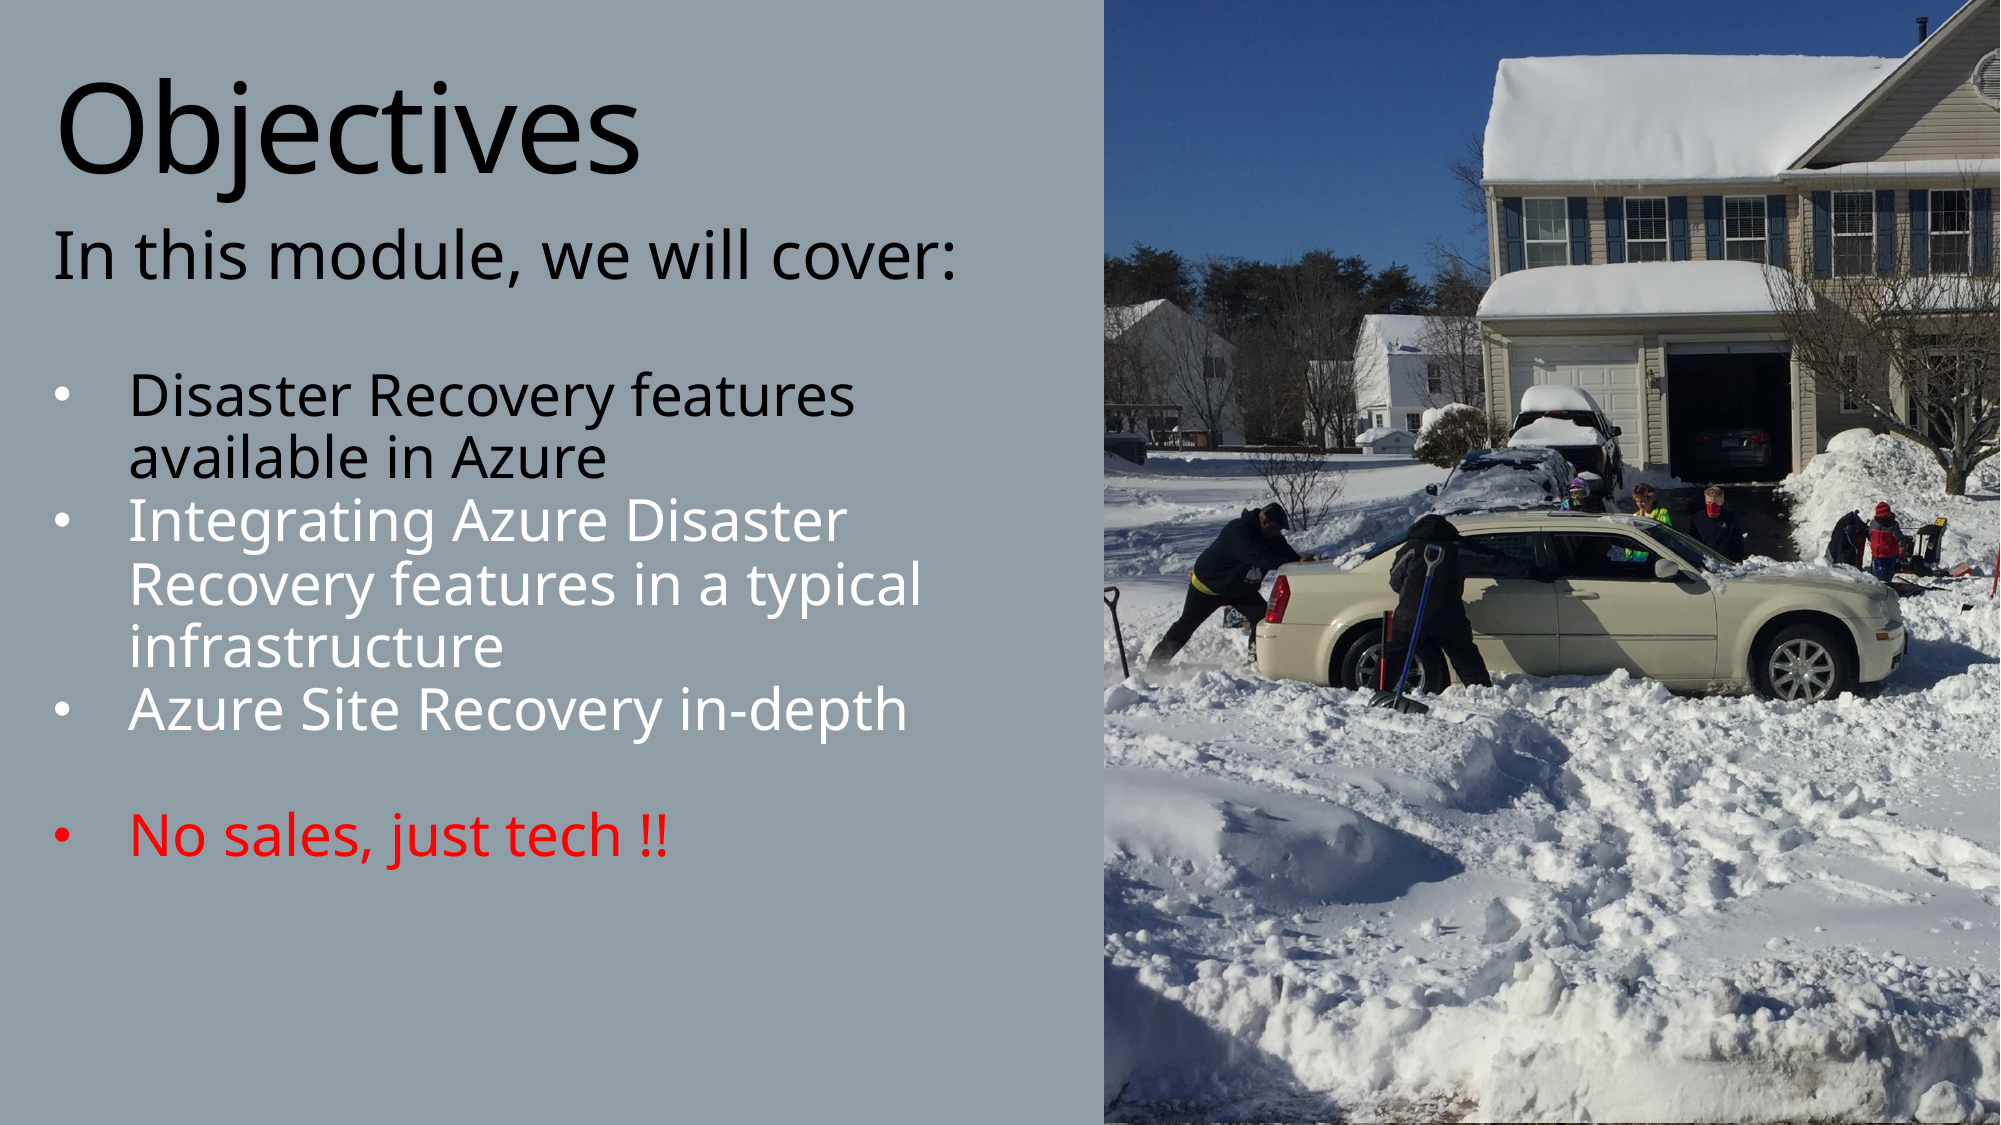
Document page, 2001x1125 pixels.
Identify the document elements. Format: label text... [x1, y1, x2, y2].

title Objectives [29, 50, 1045, 203]
list In this module, we will cover: Disaster Recovery features available in Azure Integrating Azure Disaster Recovery features in a typical infrastructure Azure Site Recovery in-depth No sales, just tech !! [29, 203, 1045, 498]
picture [1104, 0, 2000, 1125]
